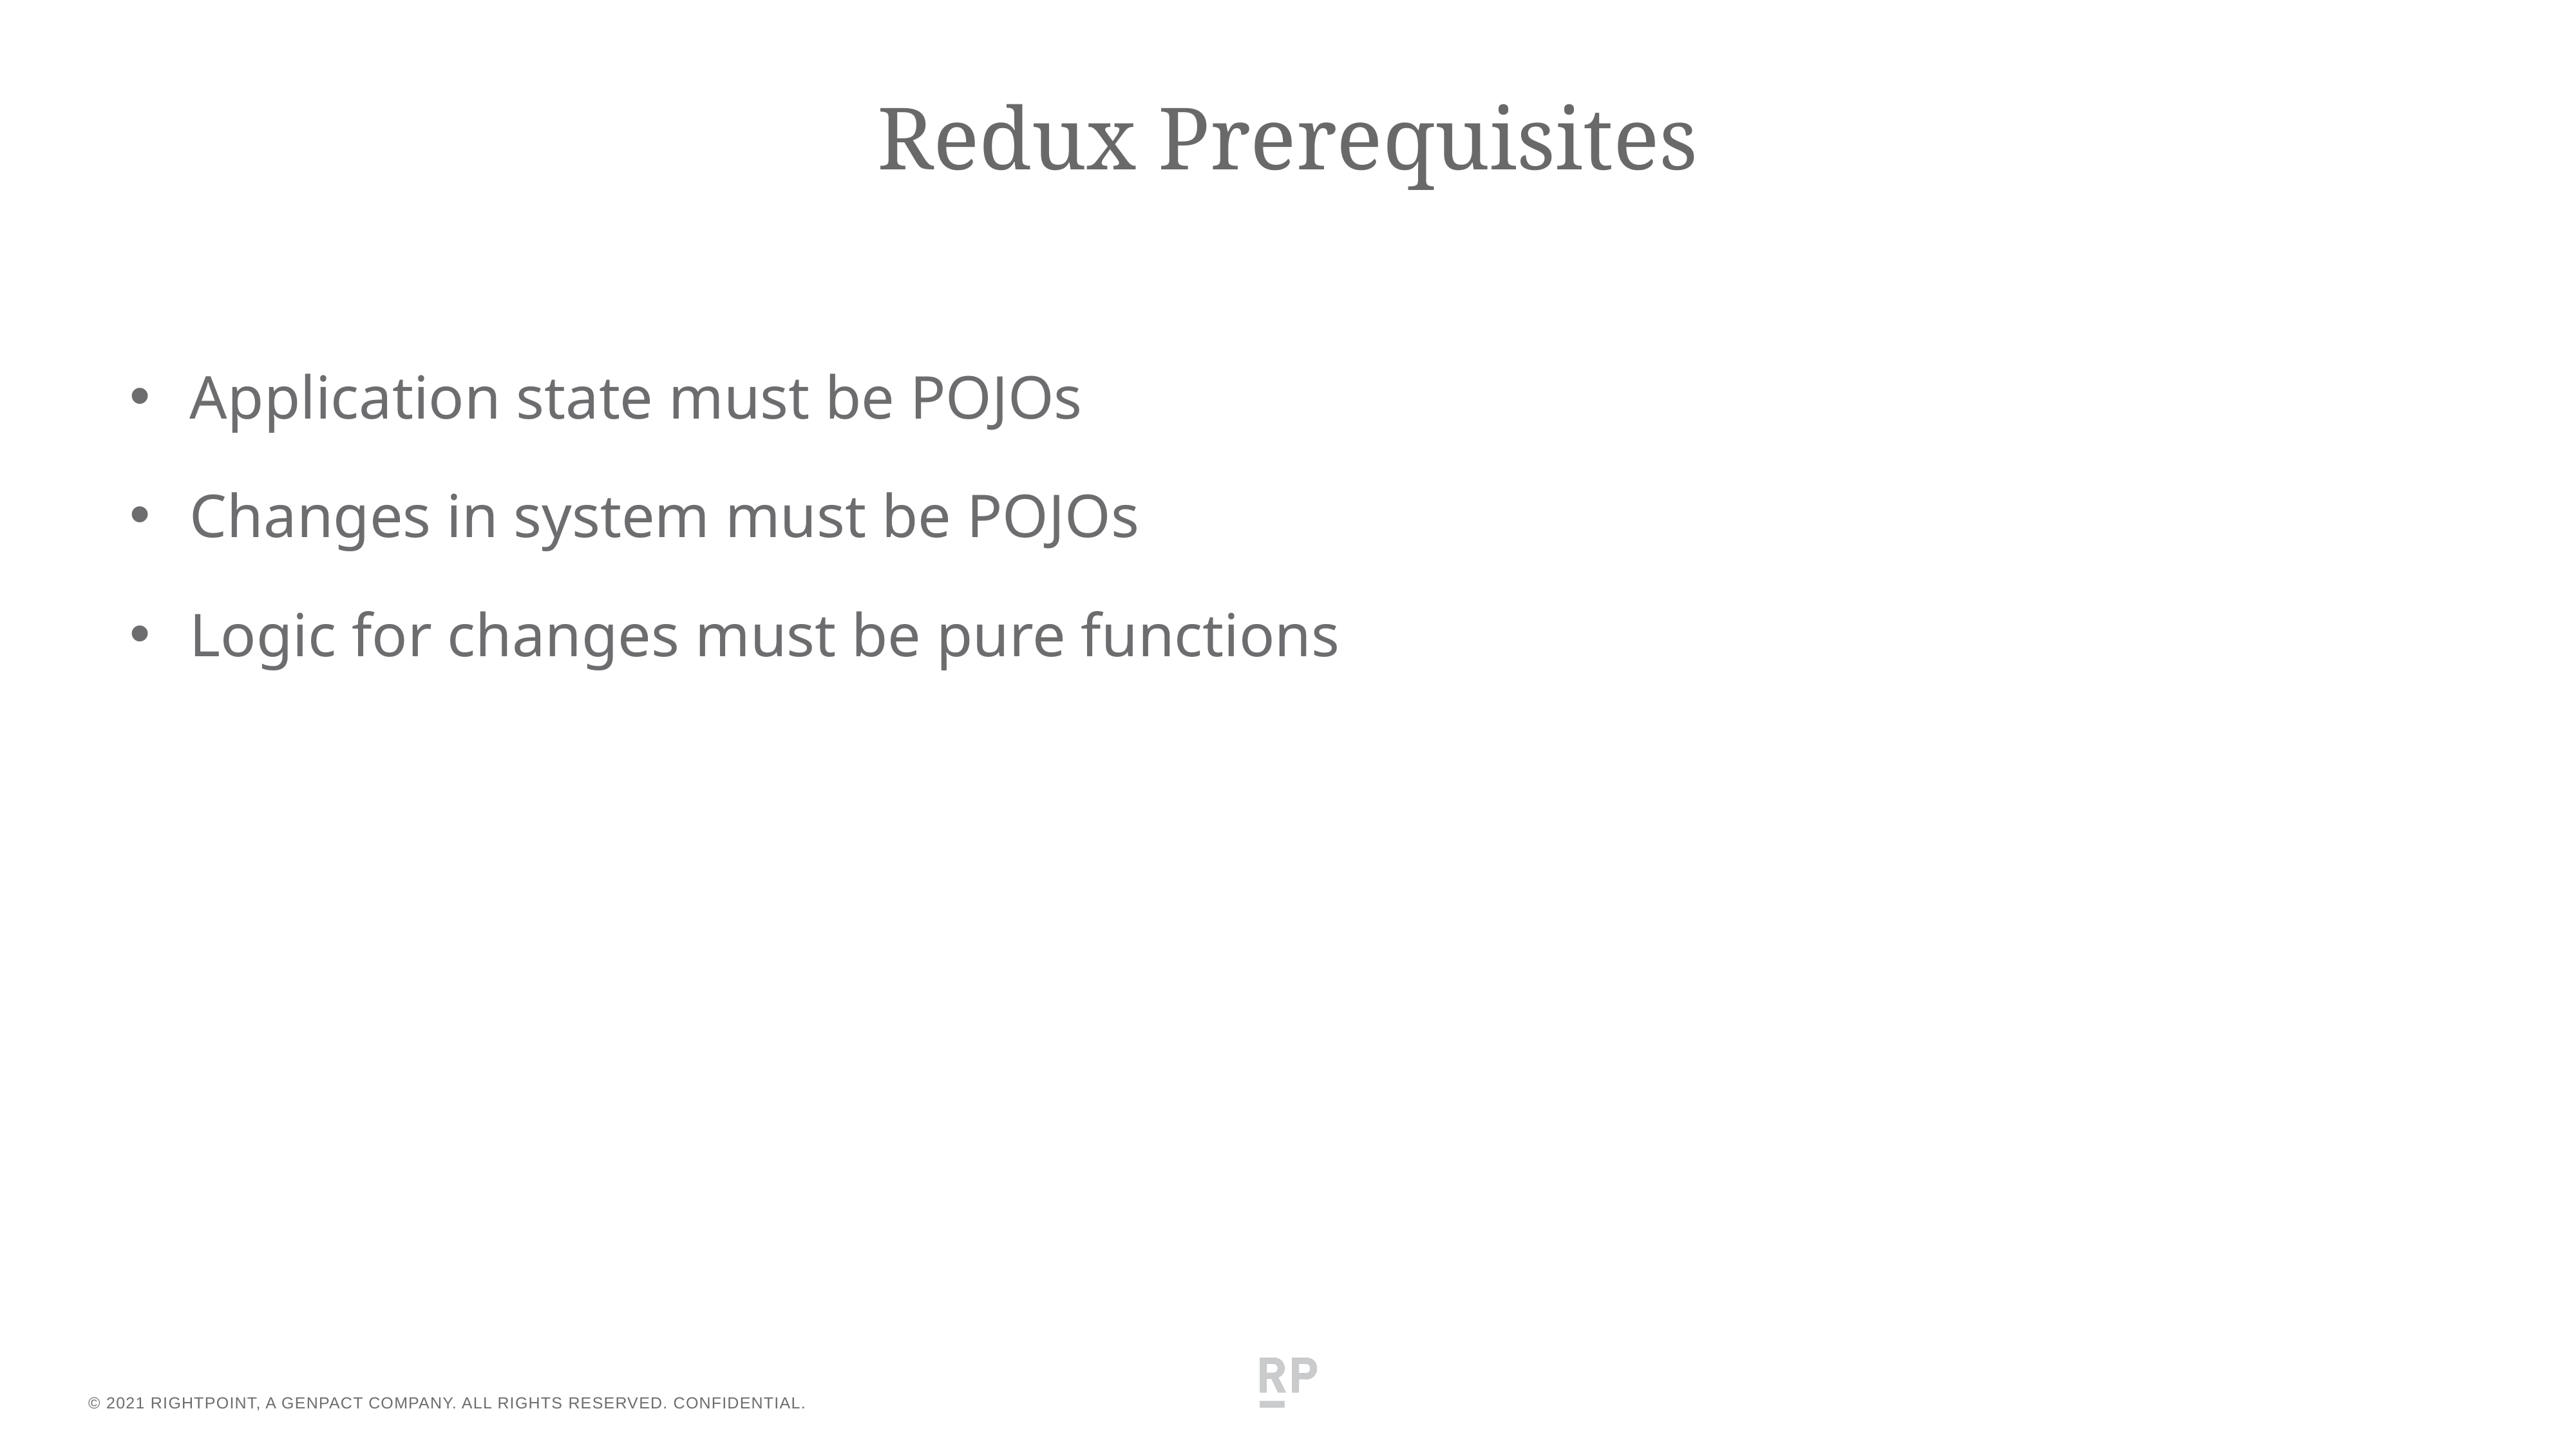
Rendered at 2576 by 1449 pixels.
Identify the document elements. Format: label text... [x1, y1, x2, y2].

list Application state must be POJOs Changes in system must be POJOs Logic for changes must be pure functions [119, 328, 2452, 1303]
title Redux Prerequisites [121, 90, 2455, 330]
